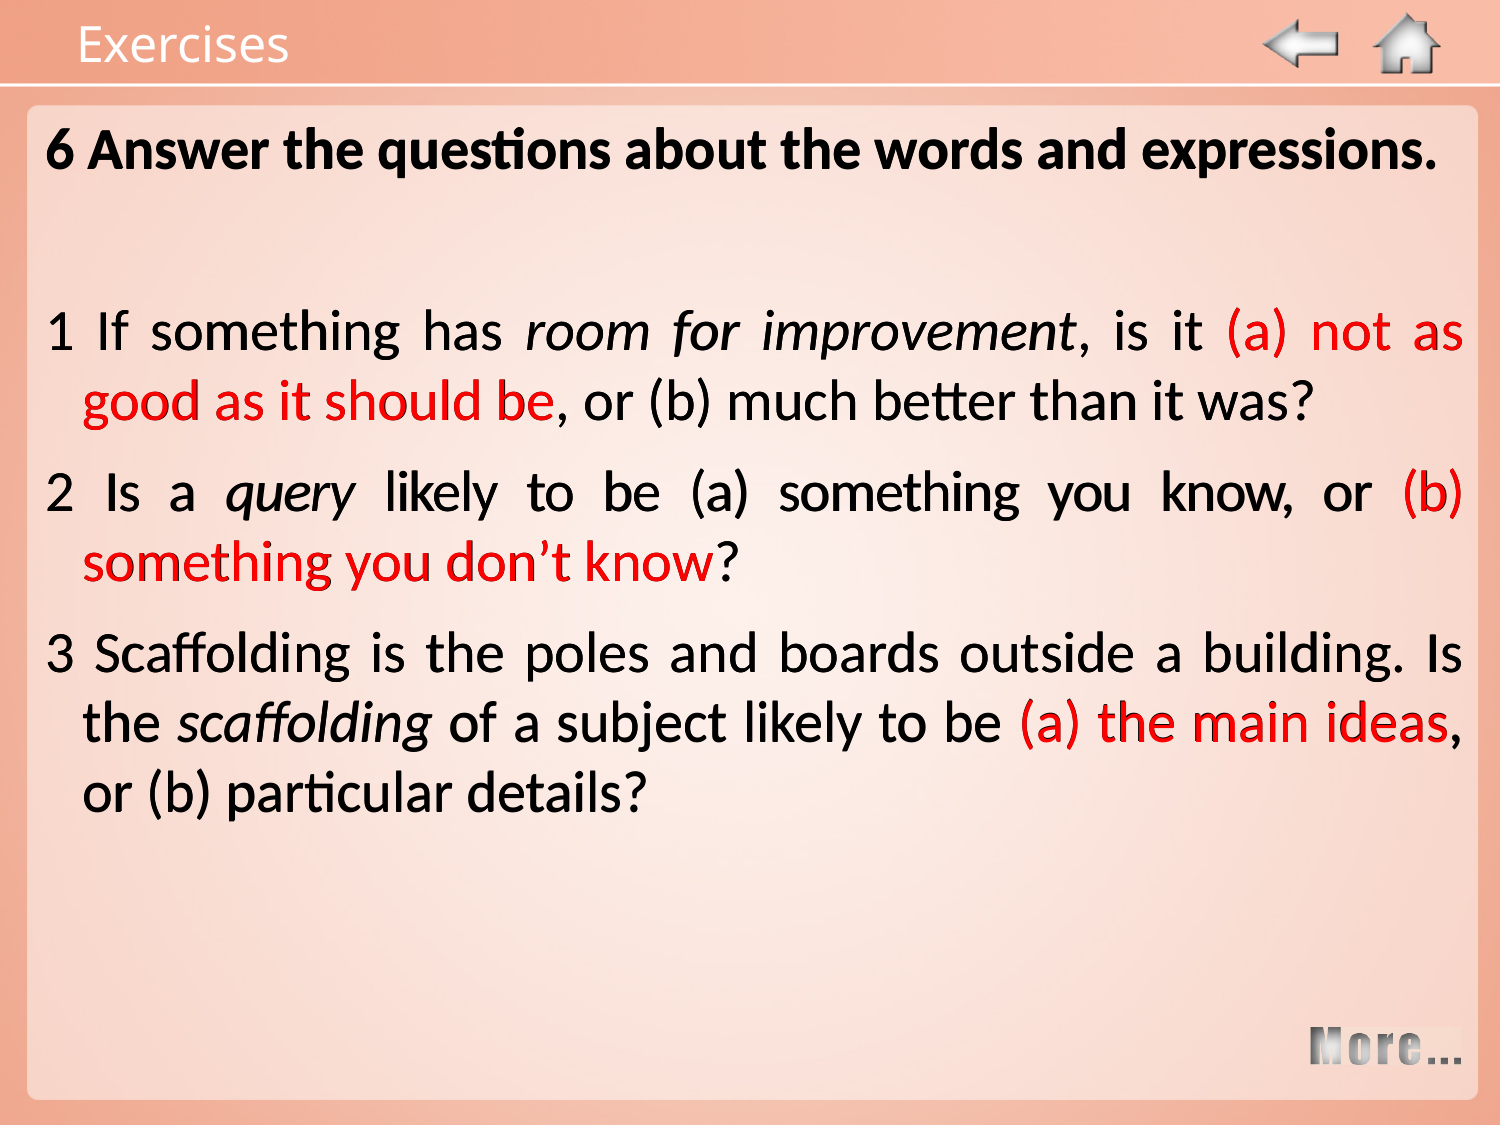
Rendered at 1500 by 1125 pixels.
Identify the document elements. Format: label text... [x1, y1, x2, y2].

text_box Exercises [61, 5, 306, 80]
text_box 6 Answer the questions about the words and expressions. 1 If something has room for improvement, is it (a) not as good as it should be, or (b) much better than it was? 2 Is a query likely to be (a) something you know, or (b) something you don’t know? 3 Scaffolding is the poles and boards outside a building. Is the scaffolding of a subject likely to be (a) the main ideas, or (b) particular details? [29, 103, 1480, 1099]
picture [0, 0, 1500, 1125]
